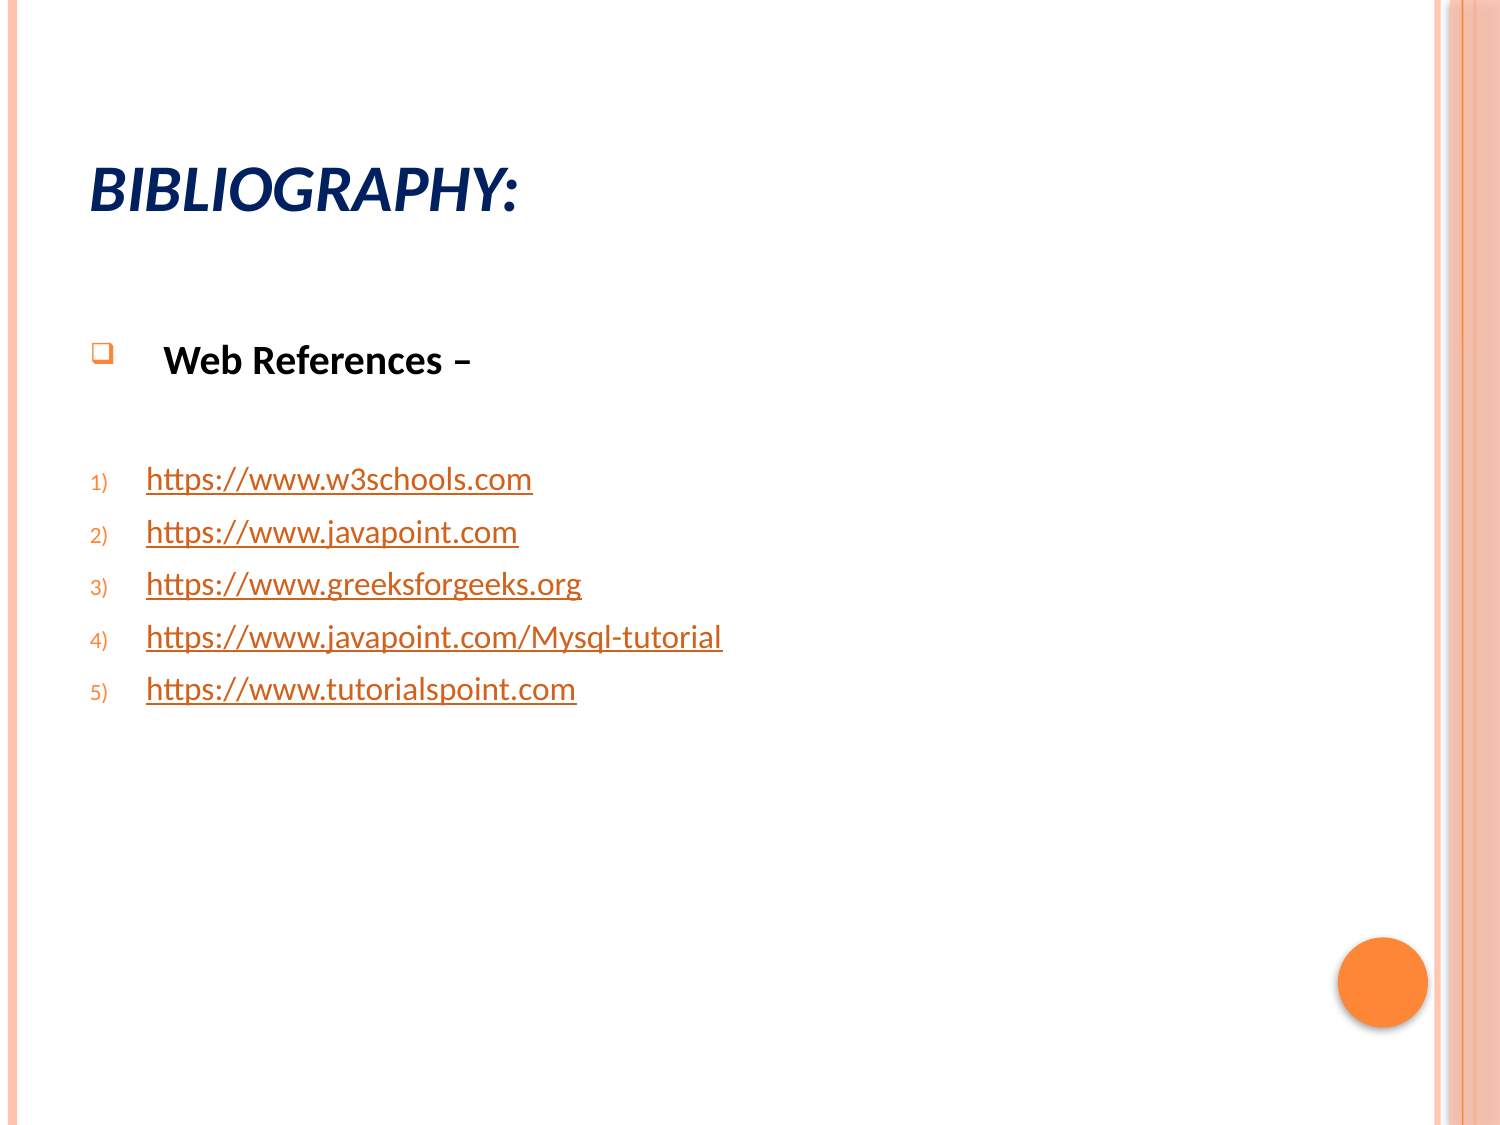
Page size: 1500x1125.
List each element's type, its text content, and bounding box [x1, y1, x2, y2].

list Web References – https://www.w3schools.com https://www.javapoint.com https://www.greeksforgeeks.org https://www.javapoint.com/Mysql-tutorial https://www.tutorialspoint.com [75, 262, 1300, 1062]
title Bibliography: [75, 45, 1300, 233]
